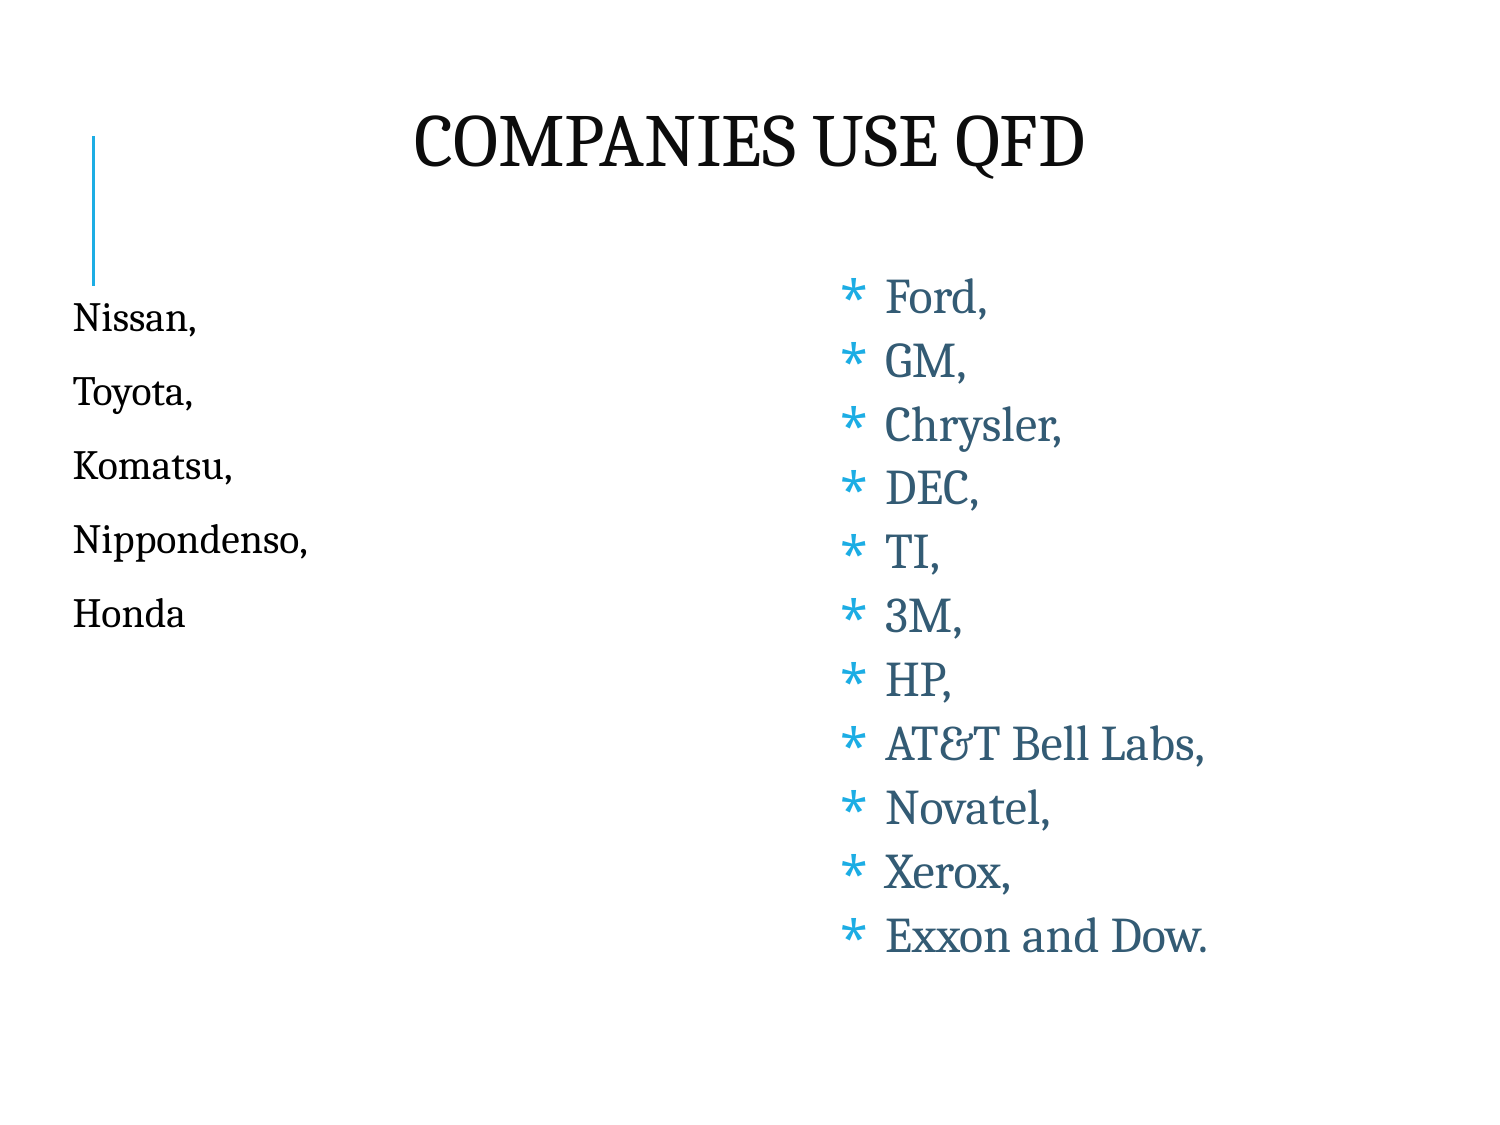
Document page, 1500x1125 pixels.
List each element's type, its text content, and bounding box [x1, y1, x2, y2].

title COMPANIES USE QFD [152, 21, 1348, 268]
text_box Ford, GM, Chrysler, DEC, TI, 3M, HP, AT&T Bell Labs, Novatel, Xerox, Exxon and Dow. [825, 262, 1325, 1038]
list Nissan, Toyota, Komatsu, Nippondenso, Honda [50, 287, 475, 968]
